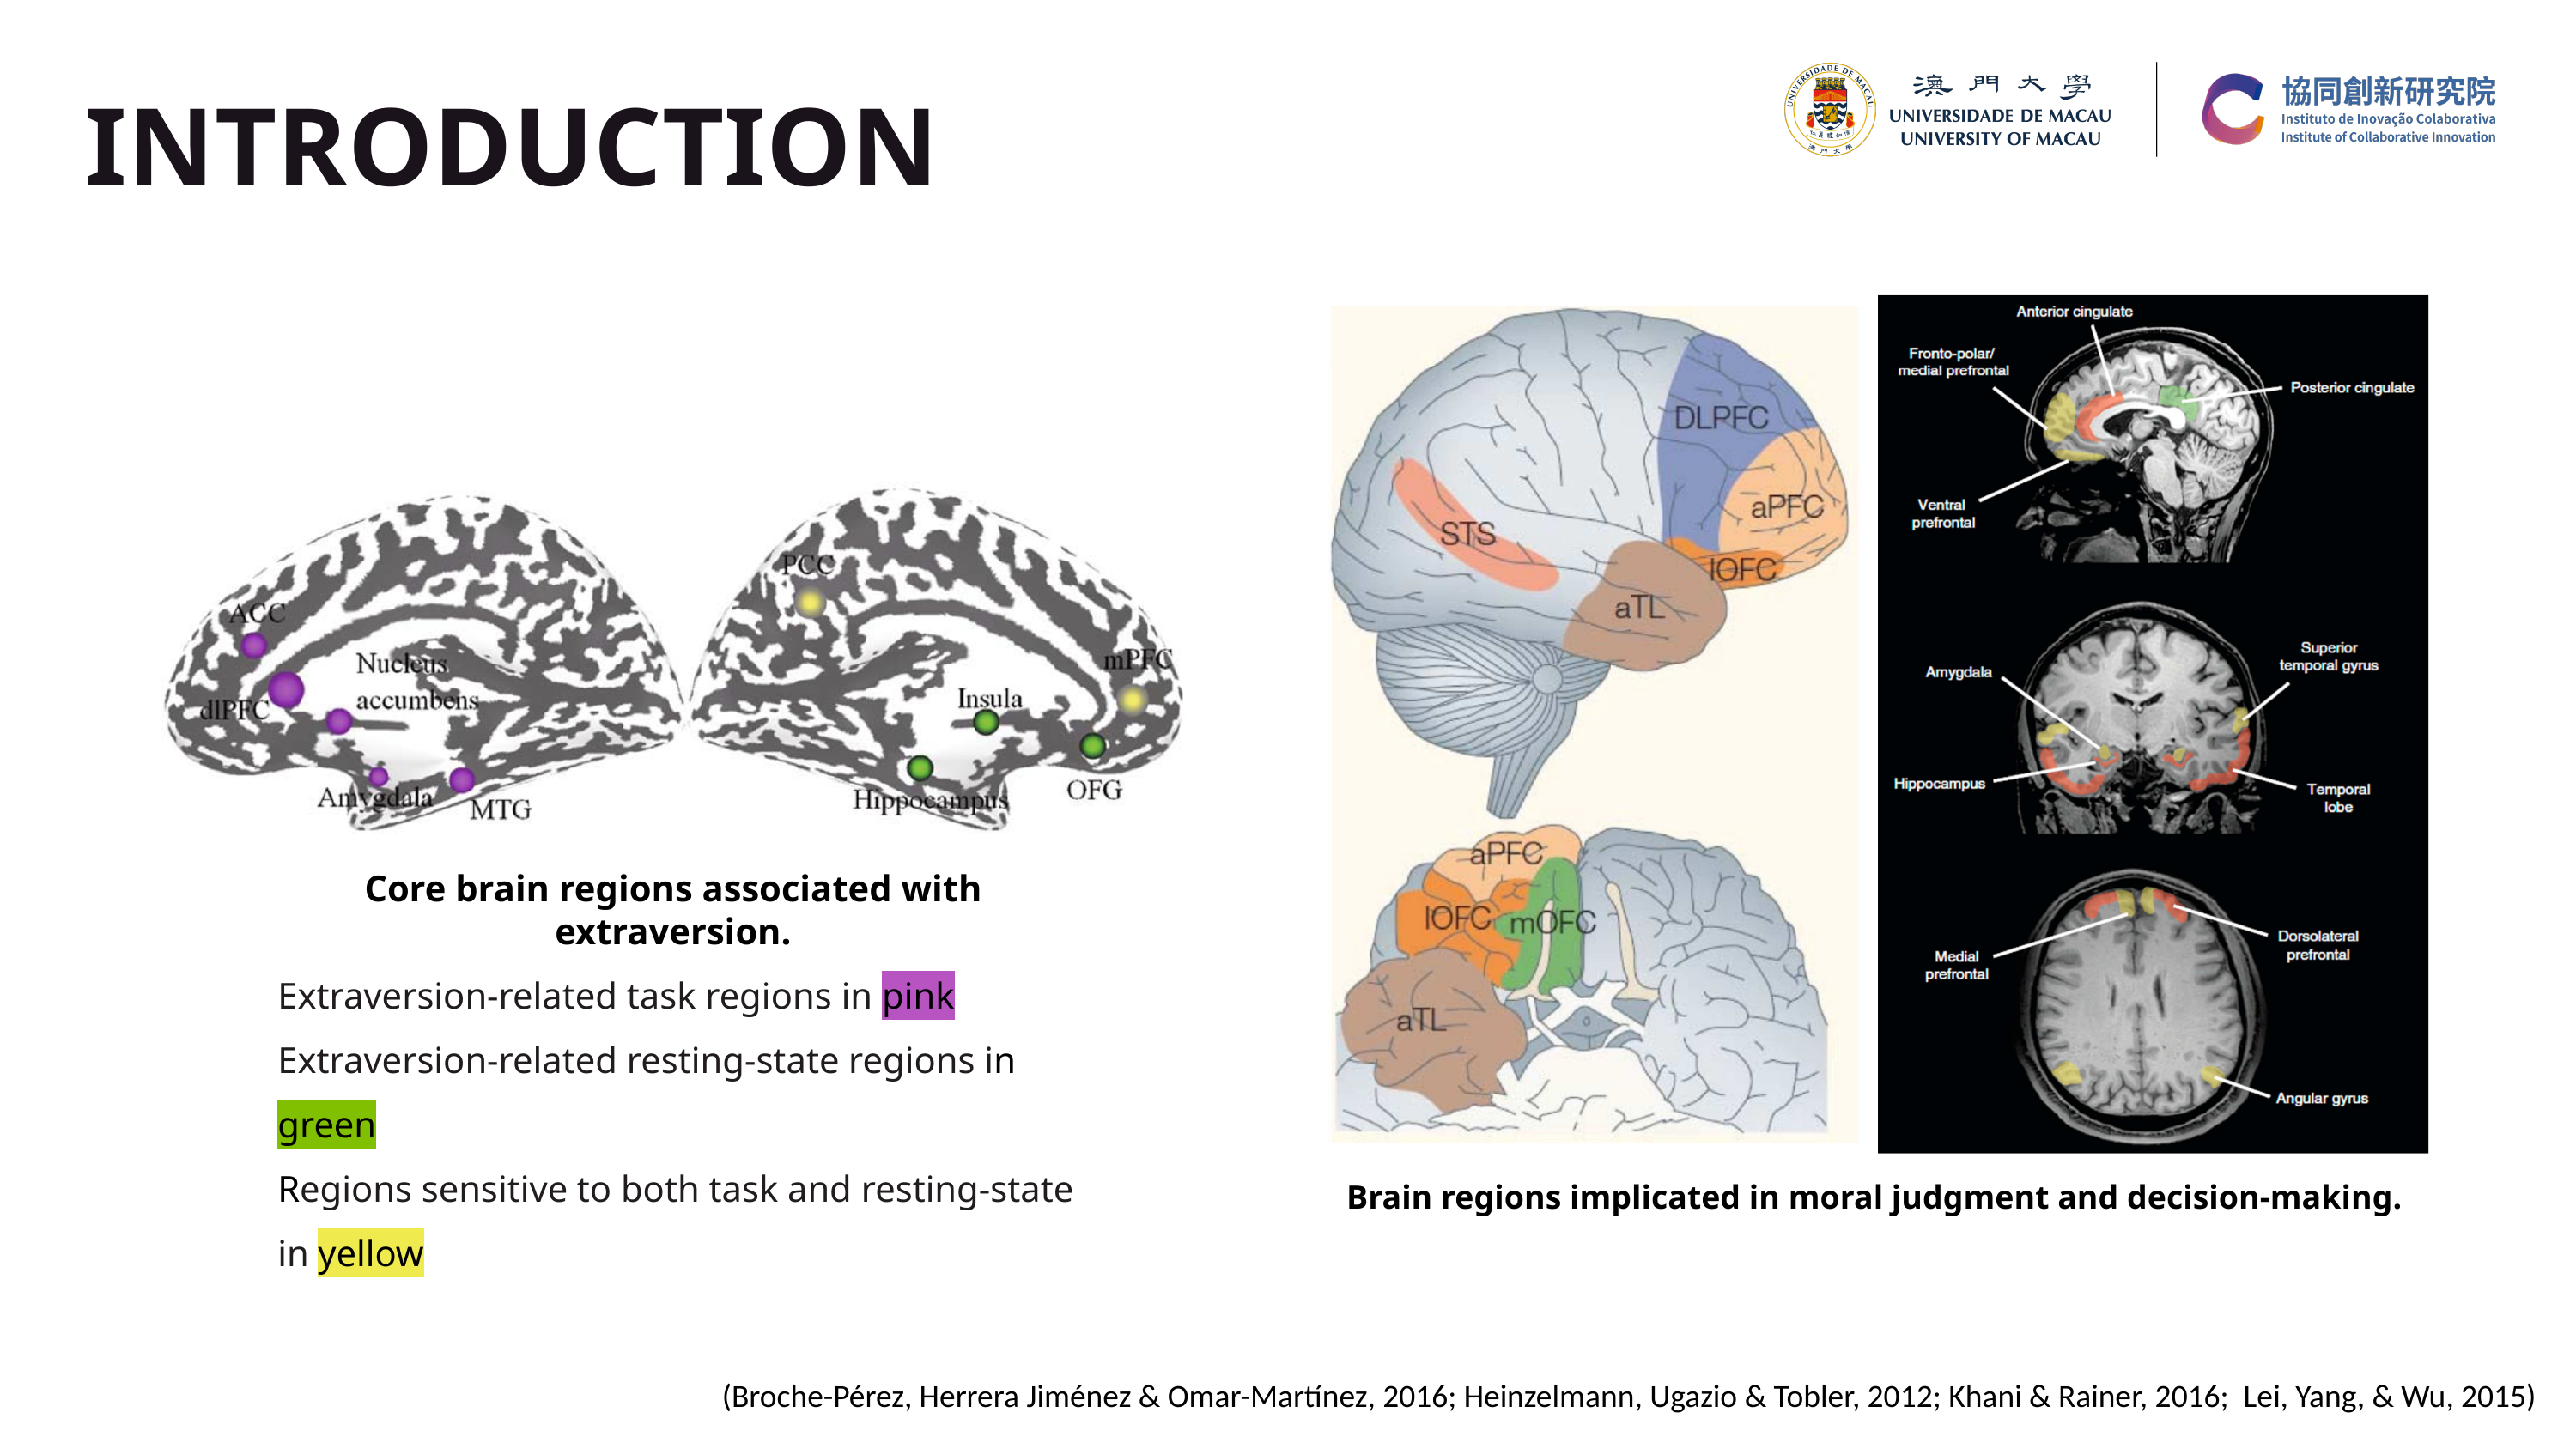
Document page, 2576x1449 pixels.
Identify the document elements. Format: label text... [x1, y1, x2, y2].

picture [1759, 53, 2521, 166]
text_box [128, 474, 1218, 1105]
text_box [1317, 291, 2433, 1224]
text_box (Broche-Pérez, Herrera Jiménez & Omar-Martínez, 2016; Heinzelmann, Ugazio & Tobler, 2012; Khani & Rainer, 2016; Lei, Yang, & Wu, 2015) [364, 1368, 2551, 1420]
text_box INTRODUCTION [85, 55, 1457, 208]
